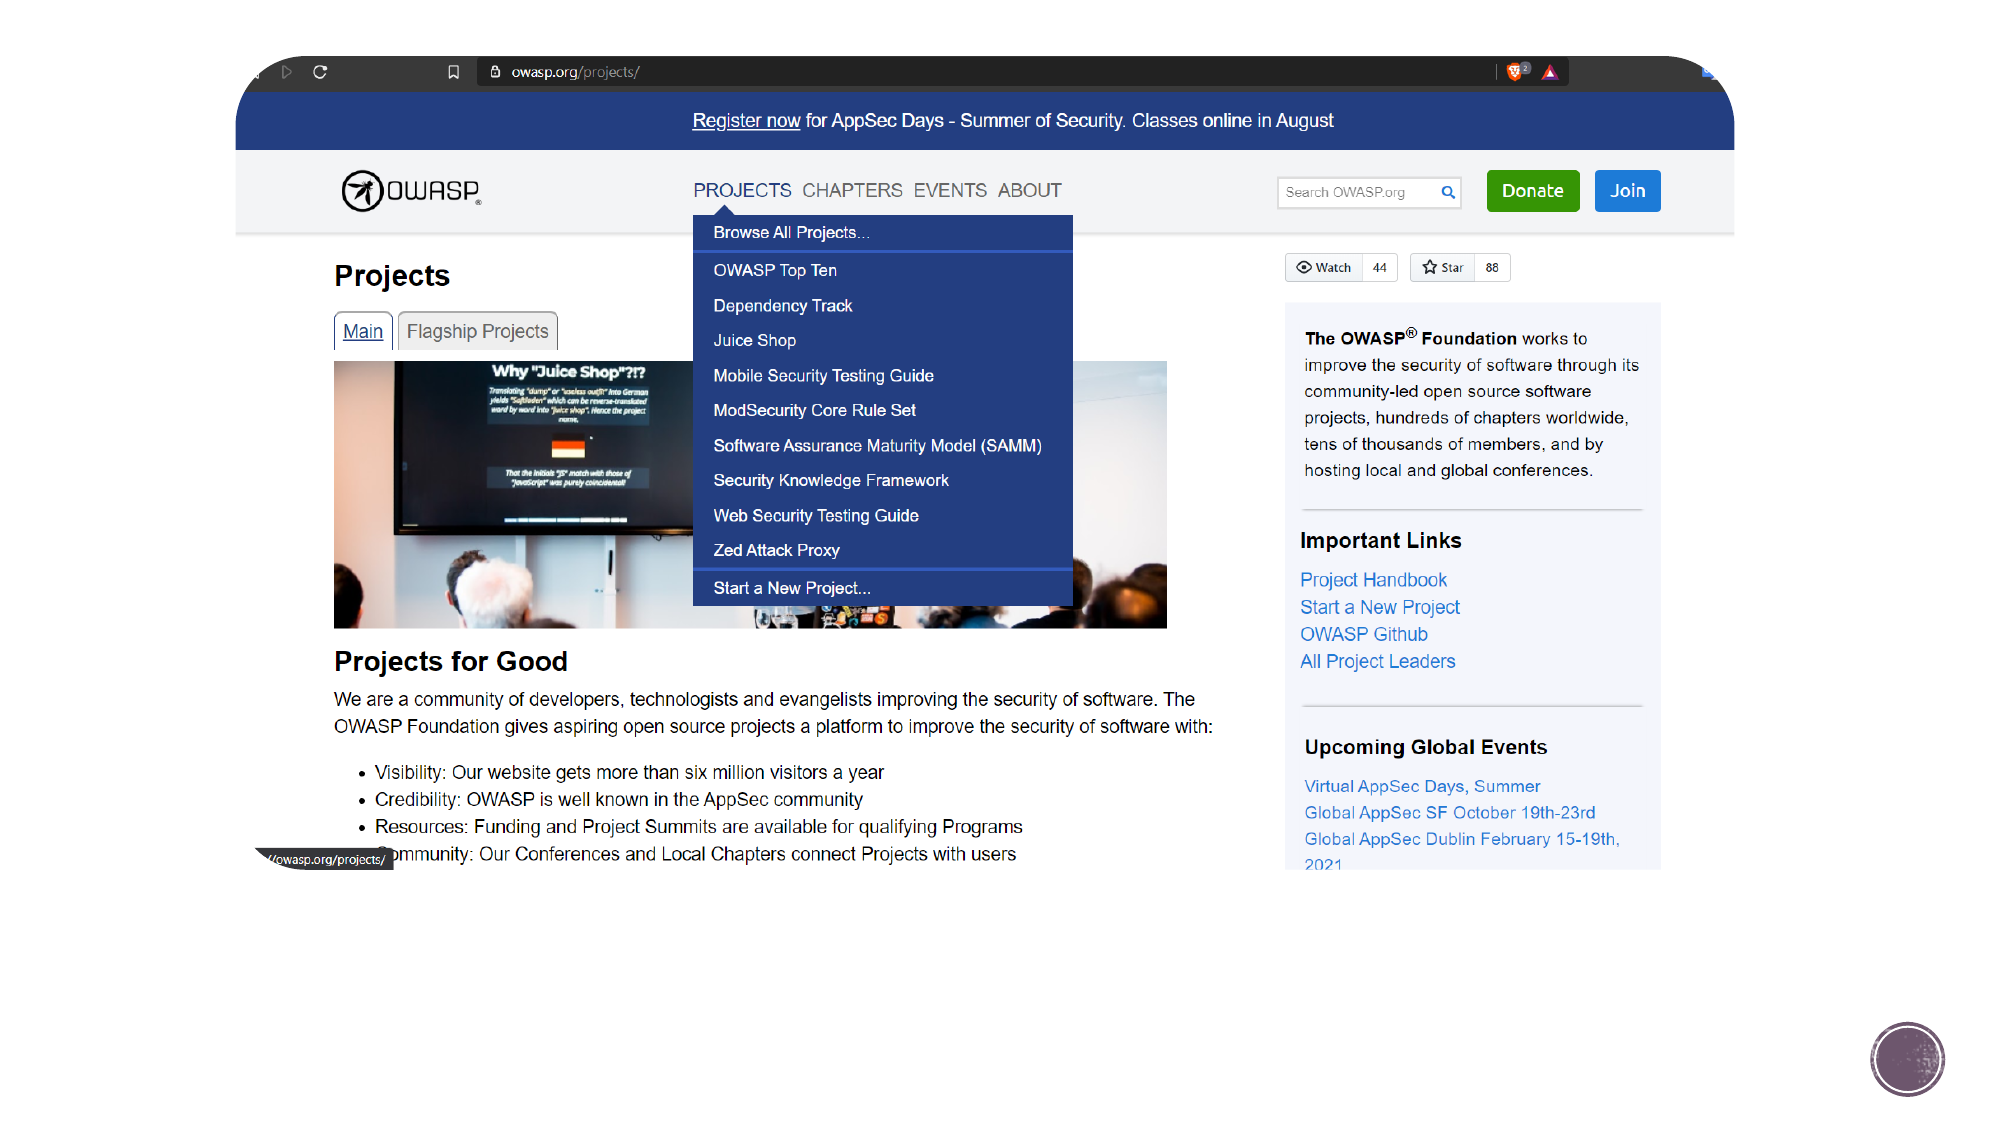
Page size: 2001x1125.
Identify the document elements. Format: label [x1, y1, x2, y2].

list [239, 60, 1732, 867]
